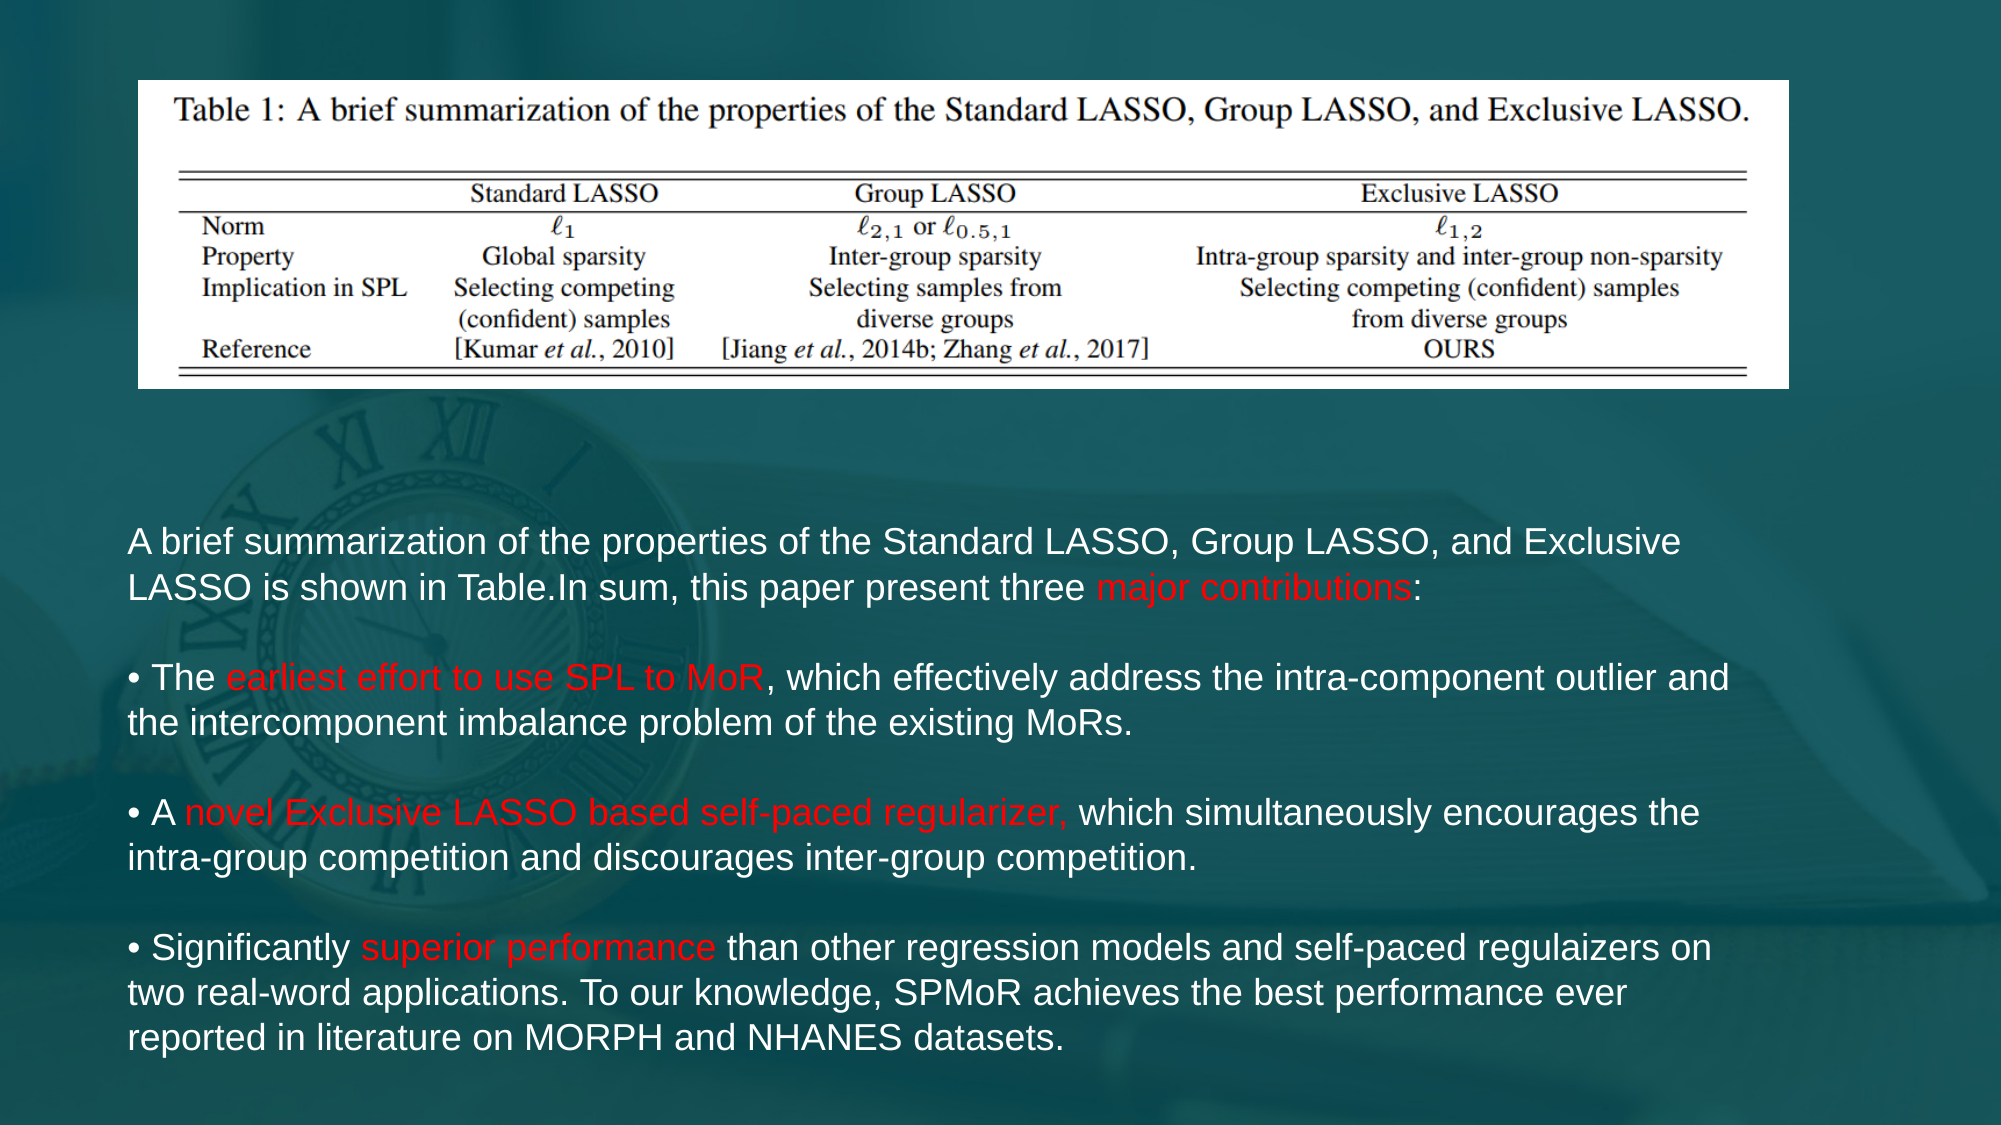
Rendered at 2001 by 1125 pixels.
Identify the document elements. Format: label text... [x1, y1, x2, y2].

text_box A brief summarization of the properties of the Standard LASSO, Group LASSO, and Exclusive LASSO is shown in Table.In sum, this paper present three major contributions: • The earliest effort to use SPL to MoR, which effectively address the intra-component outlier and the intercomponent imbalance problem of the existing MoRs. • A novel Exclusive LASSO based self-paced regularizer, which simultaneously encourages the intra-group competition and discourages inter-group competition. • Significantly superior performance than other regression models and self-paced regulaizers on two real-word applications. To our knowledge, SPMoR achieves the best performance ever reported in literature on MORPH and NHANES datasets. [112, 510, 1757, 1065]
picture [0, 0, 2001, 1125]
